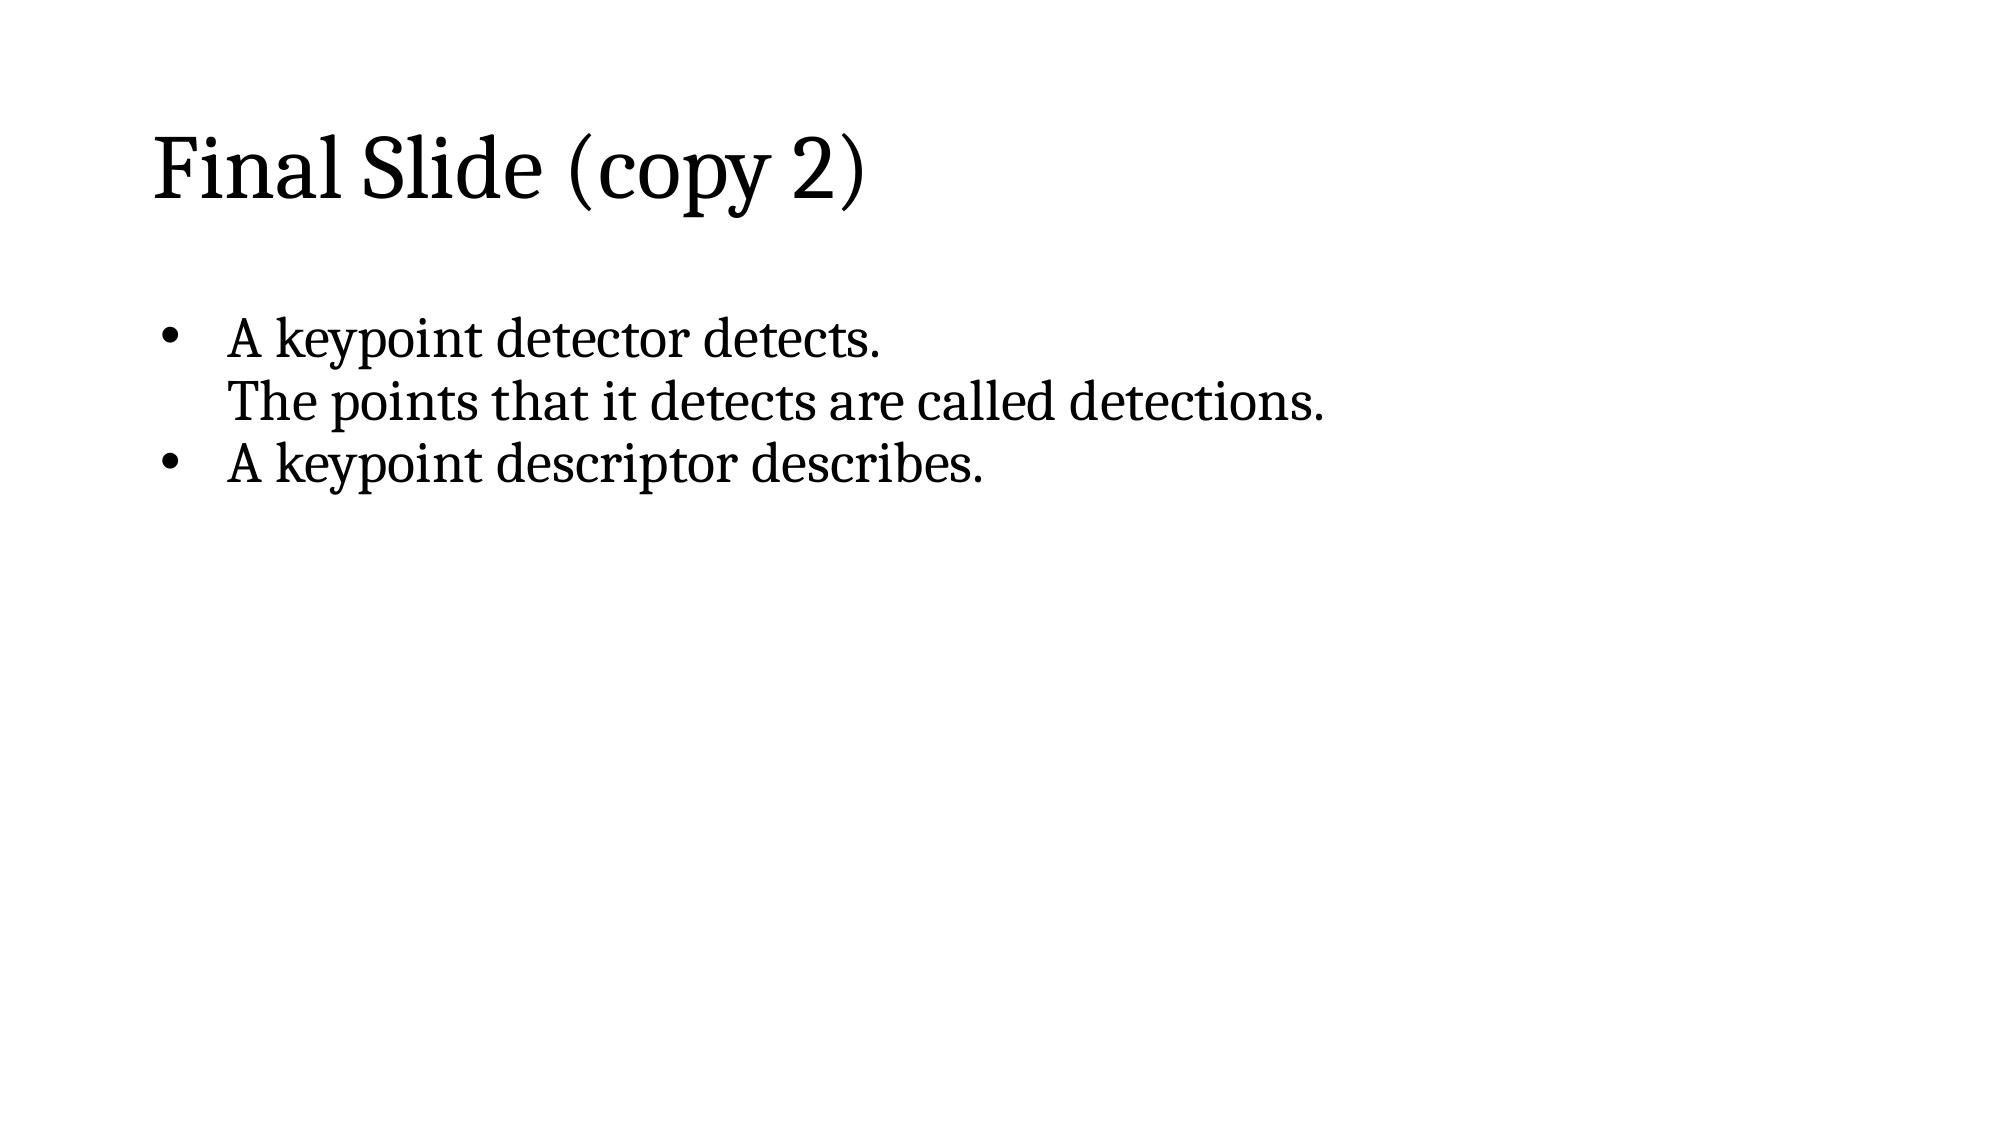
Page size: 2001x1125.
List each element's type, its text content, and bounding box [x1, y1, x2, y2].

list A keypoint detector detects. The points that it detects are called detections. A keypoint descriptor describes. [137, 299, 1863, 1014]
title Final Slide (copy 2) [137, 59, 1863, 278]
